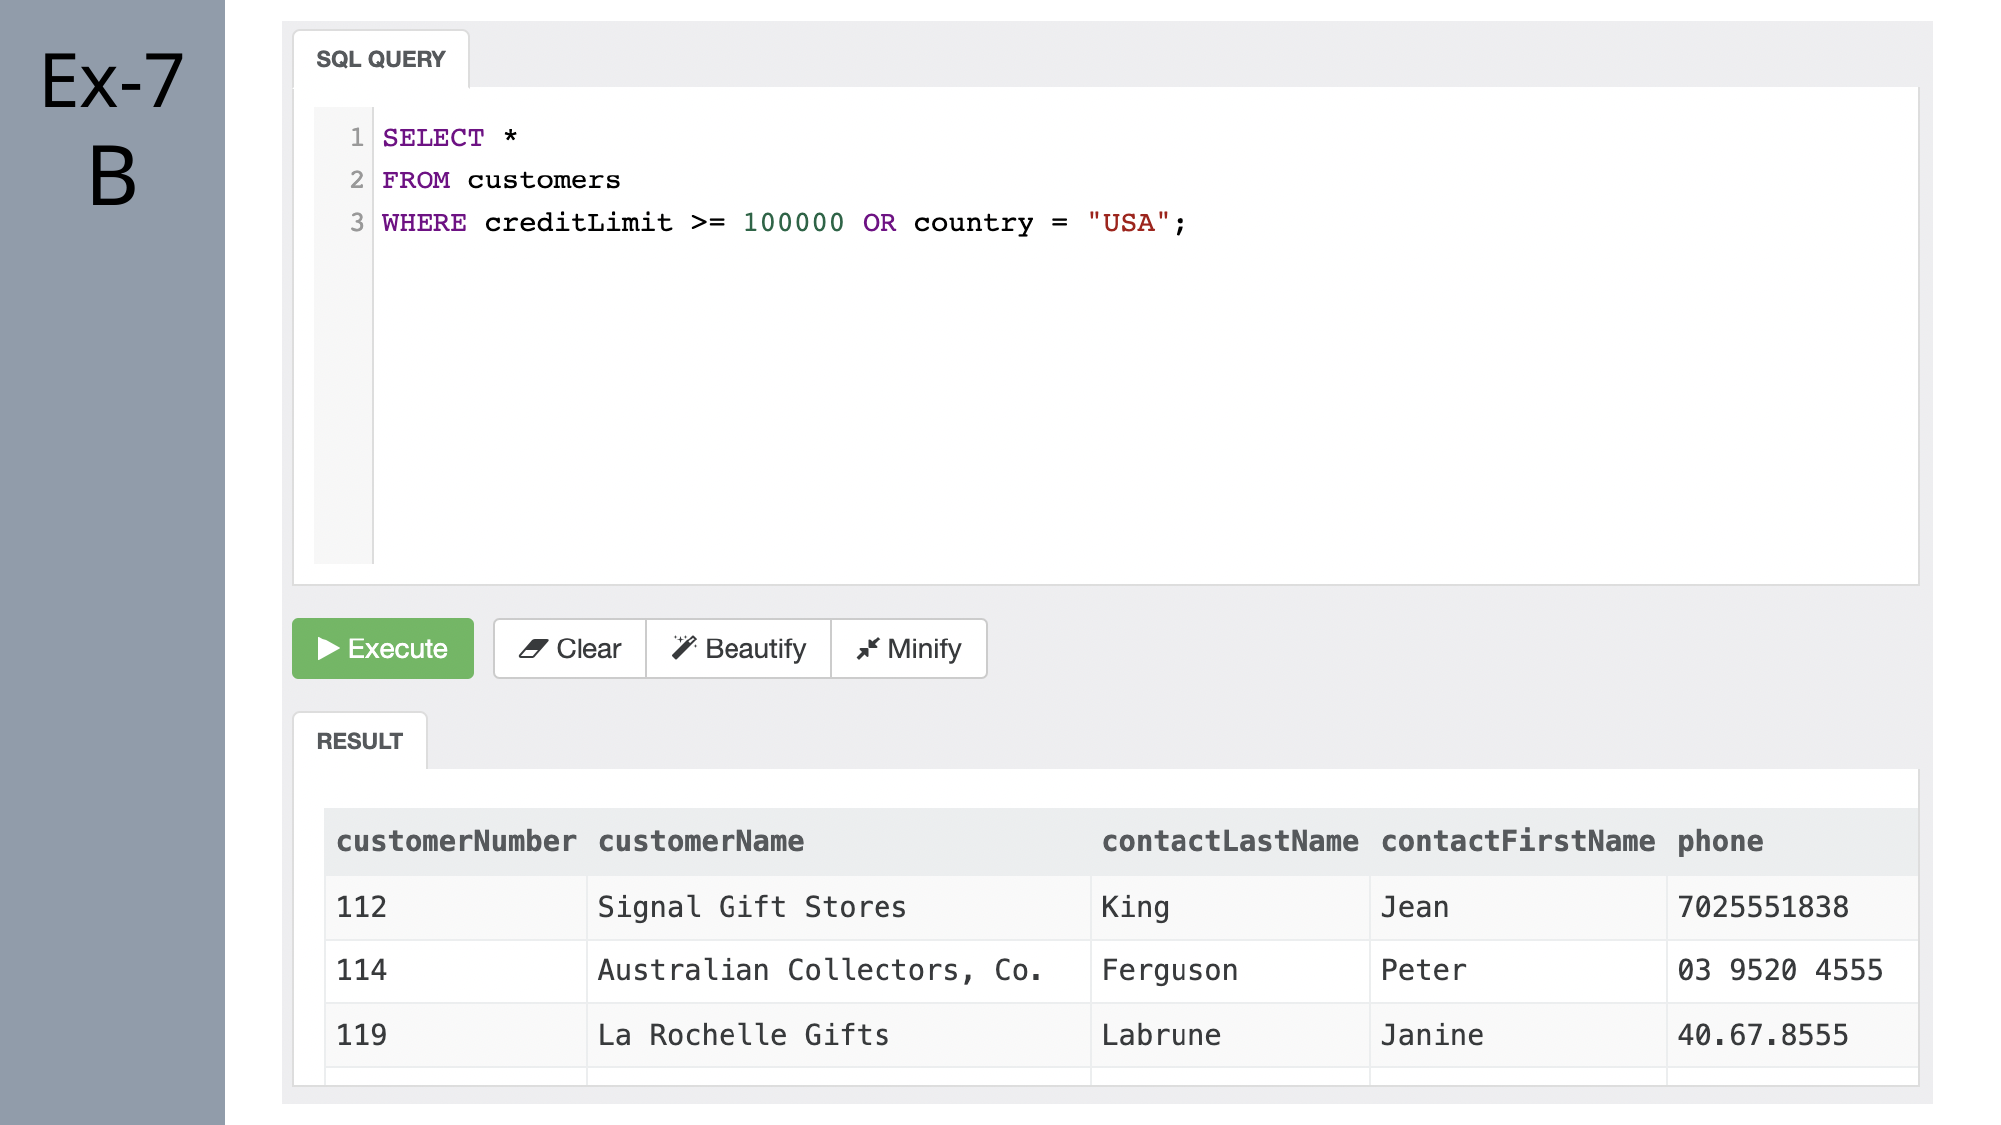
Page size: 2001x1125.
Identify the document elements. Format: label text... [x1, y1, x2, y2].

title Ex-7 B [0, 0, 225, 255]
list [282, 21, 1933, 1104]
